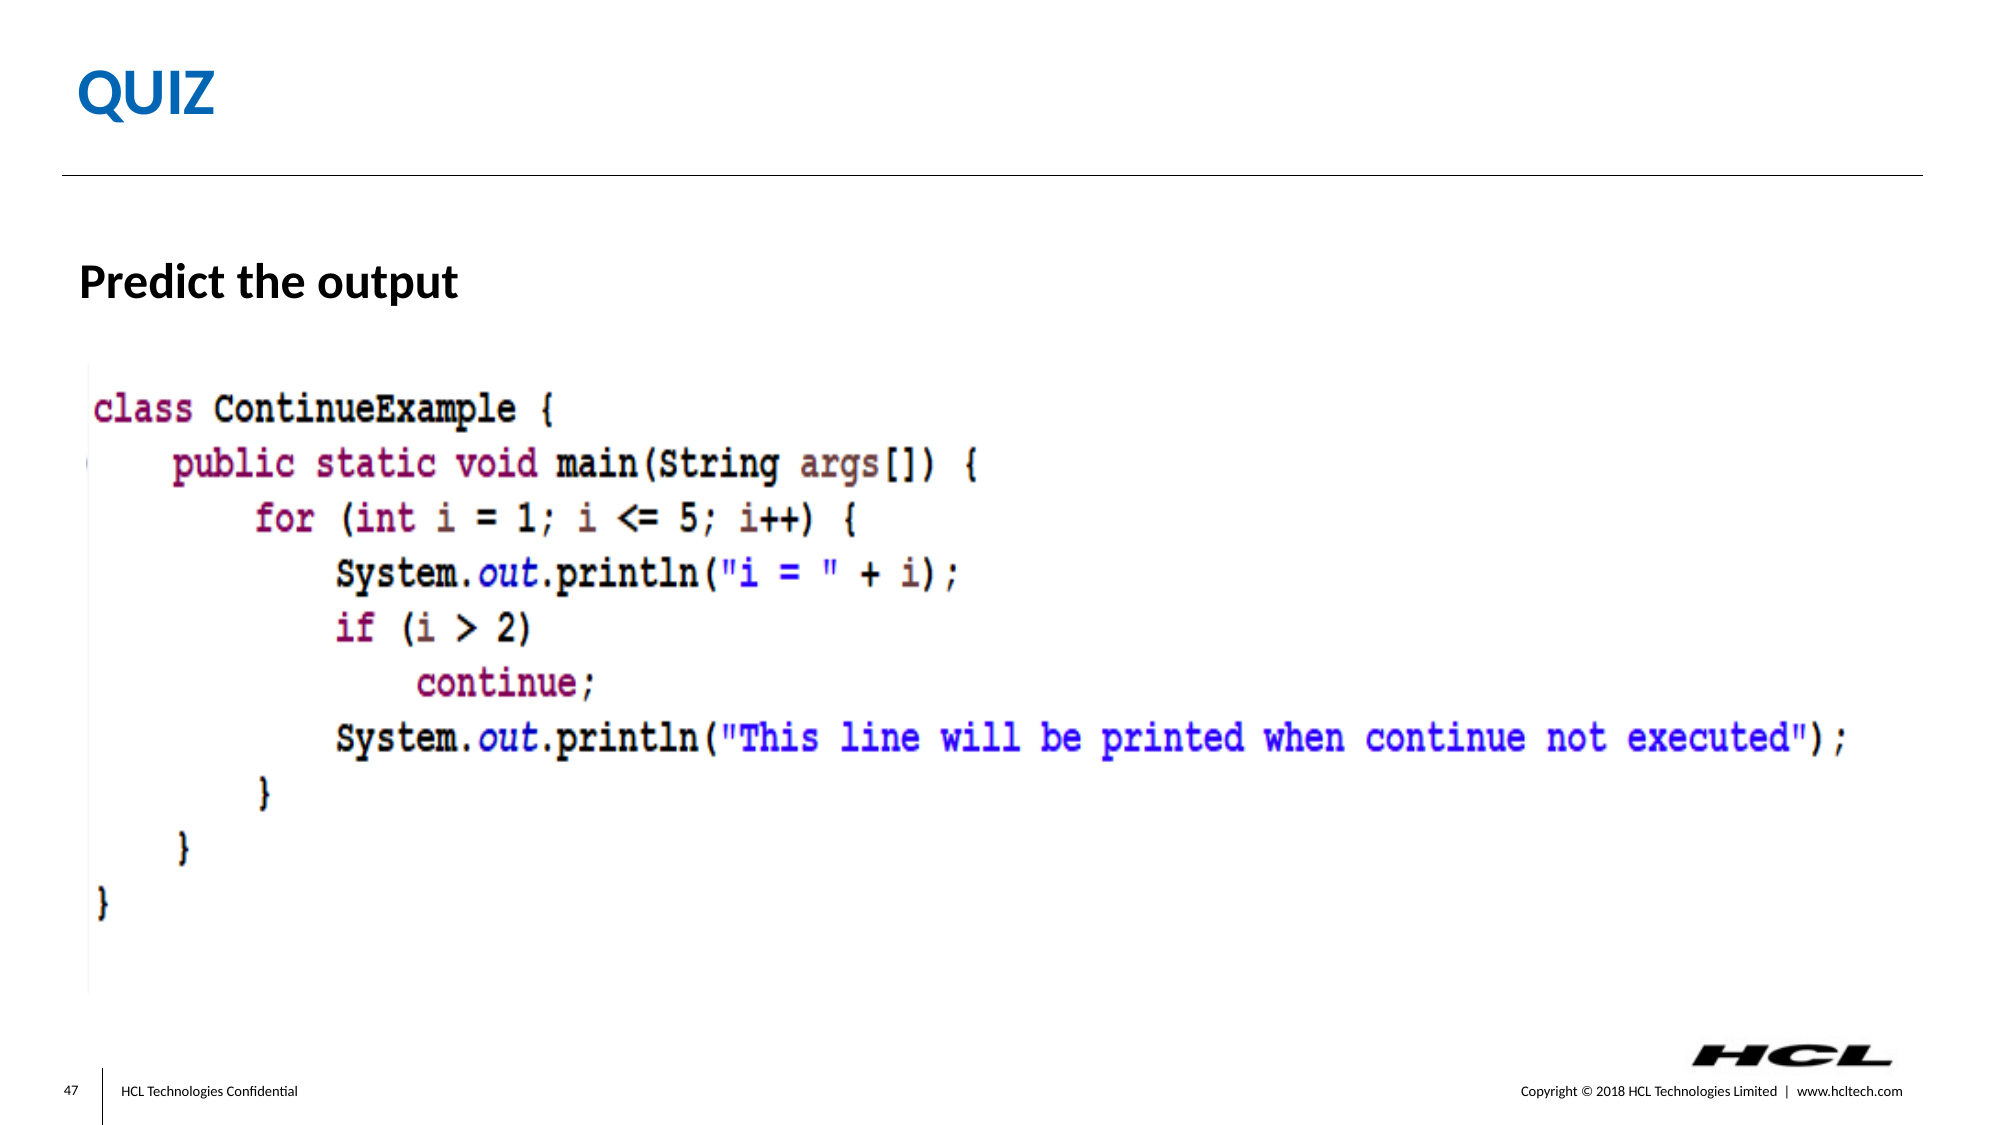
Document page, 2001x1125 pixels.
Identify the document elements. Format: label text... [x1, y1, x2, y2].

title QUIZ [62, 42, 1781, 144]
picture [86, 363, 1881, 994]
picture [1660, 1024, 1924, 1080]
text_box Predict the output [64, 240, 475, 316]
